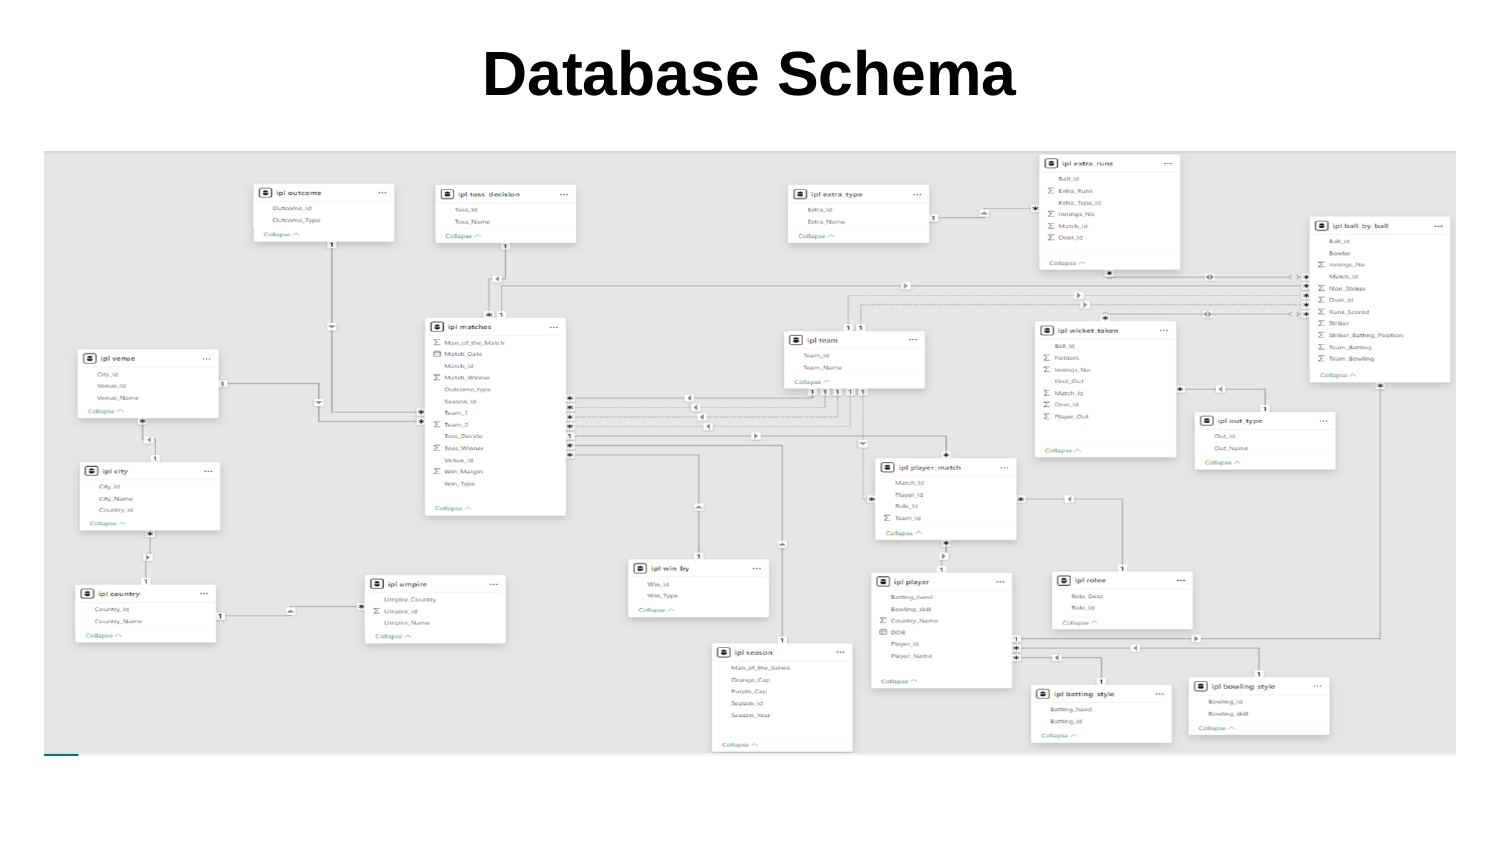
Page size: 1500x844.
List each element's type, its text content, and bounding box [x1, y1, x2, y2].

picture [44, 151, 1456, 756]
text_box Database Schema [468, 27, 1032, 115]
